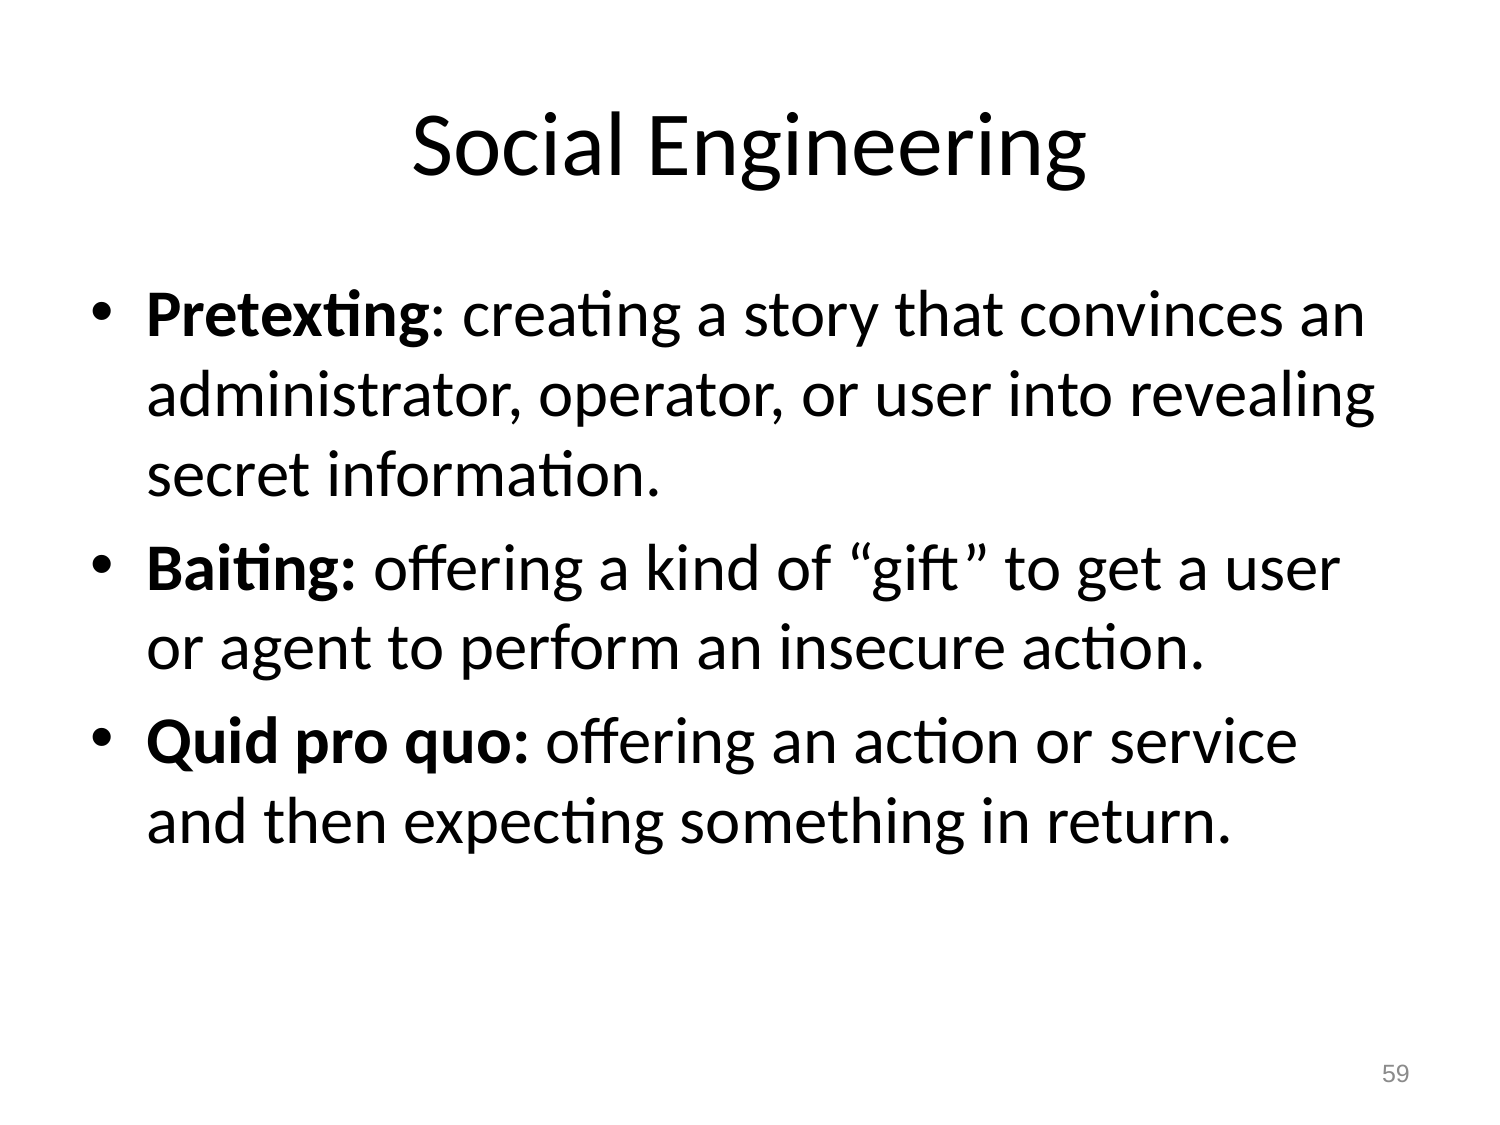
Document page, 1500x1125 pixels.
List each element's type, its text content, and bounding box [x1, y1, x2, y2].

list Pretexting: creating a story that convinces an administrator, operator, or user into revealing secret information. Baiting: offering a kind of “gift” to get a user or agent to perform an insecure action. Quid pro quo: offering an action or service and then expecting something in return. [75, 262, 1425, 1005]
slide_number 59 [1074, 1042, 1425, 1103]
title Social Engineering [75, 45, 1425, 233]
